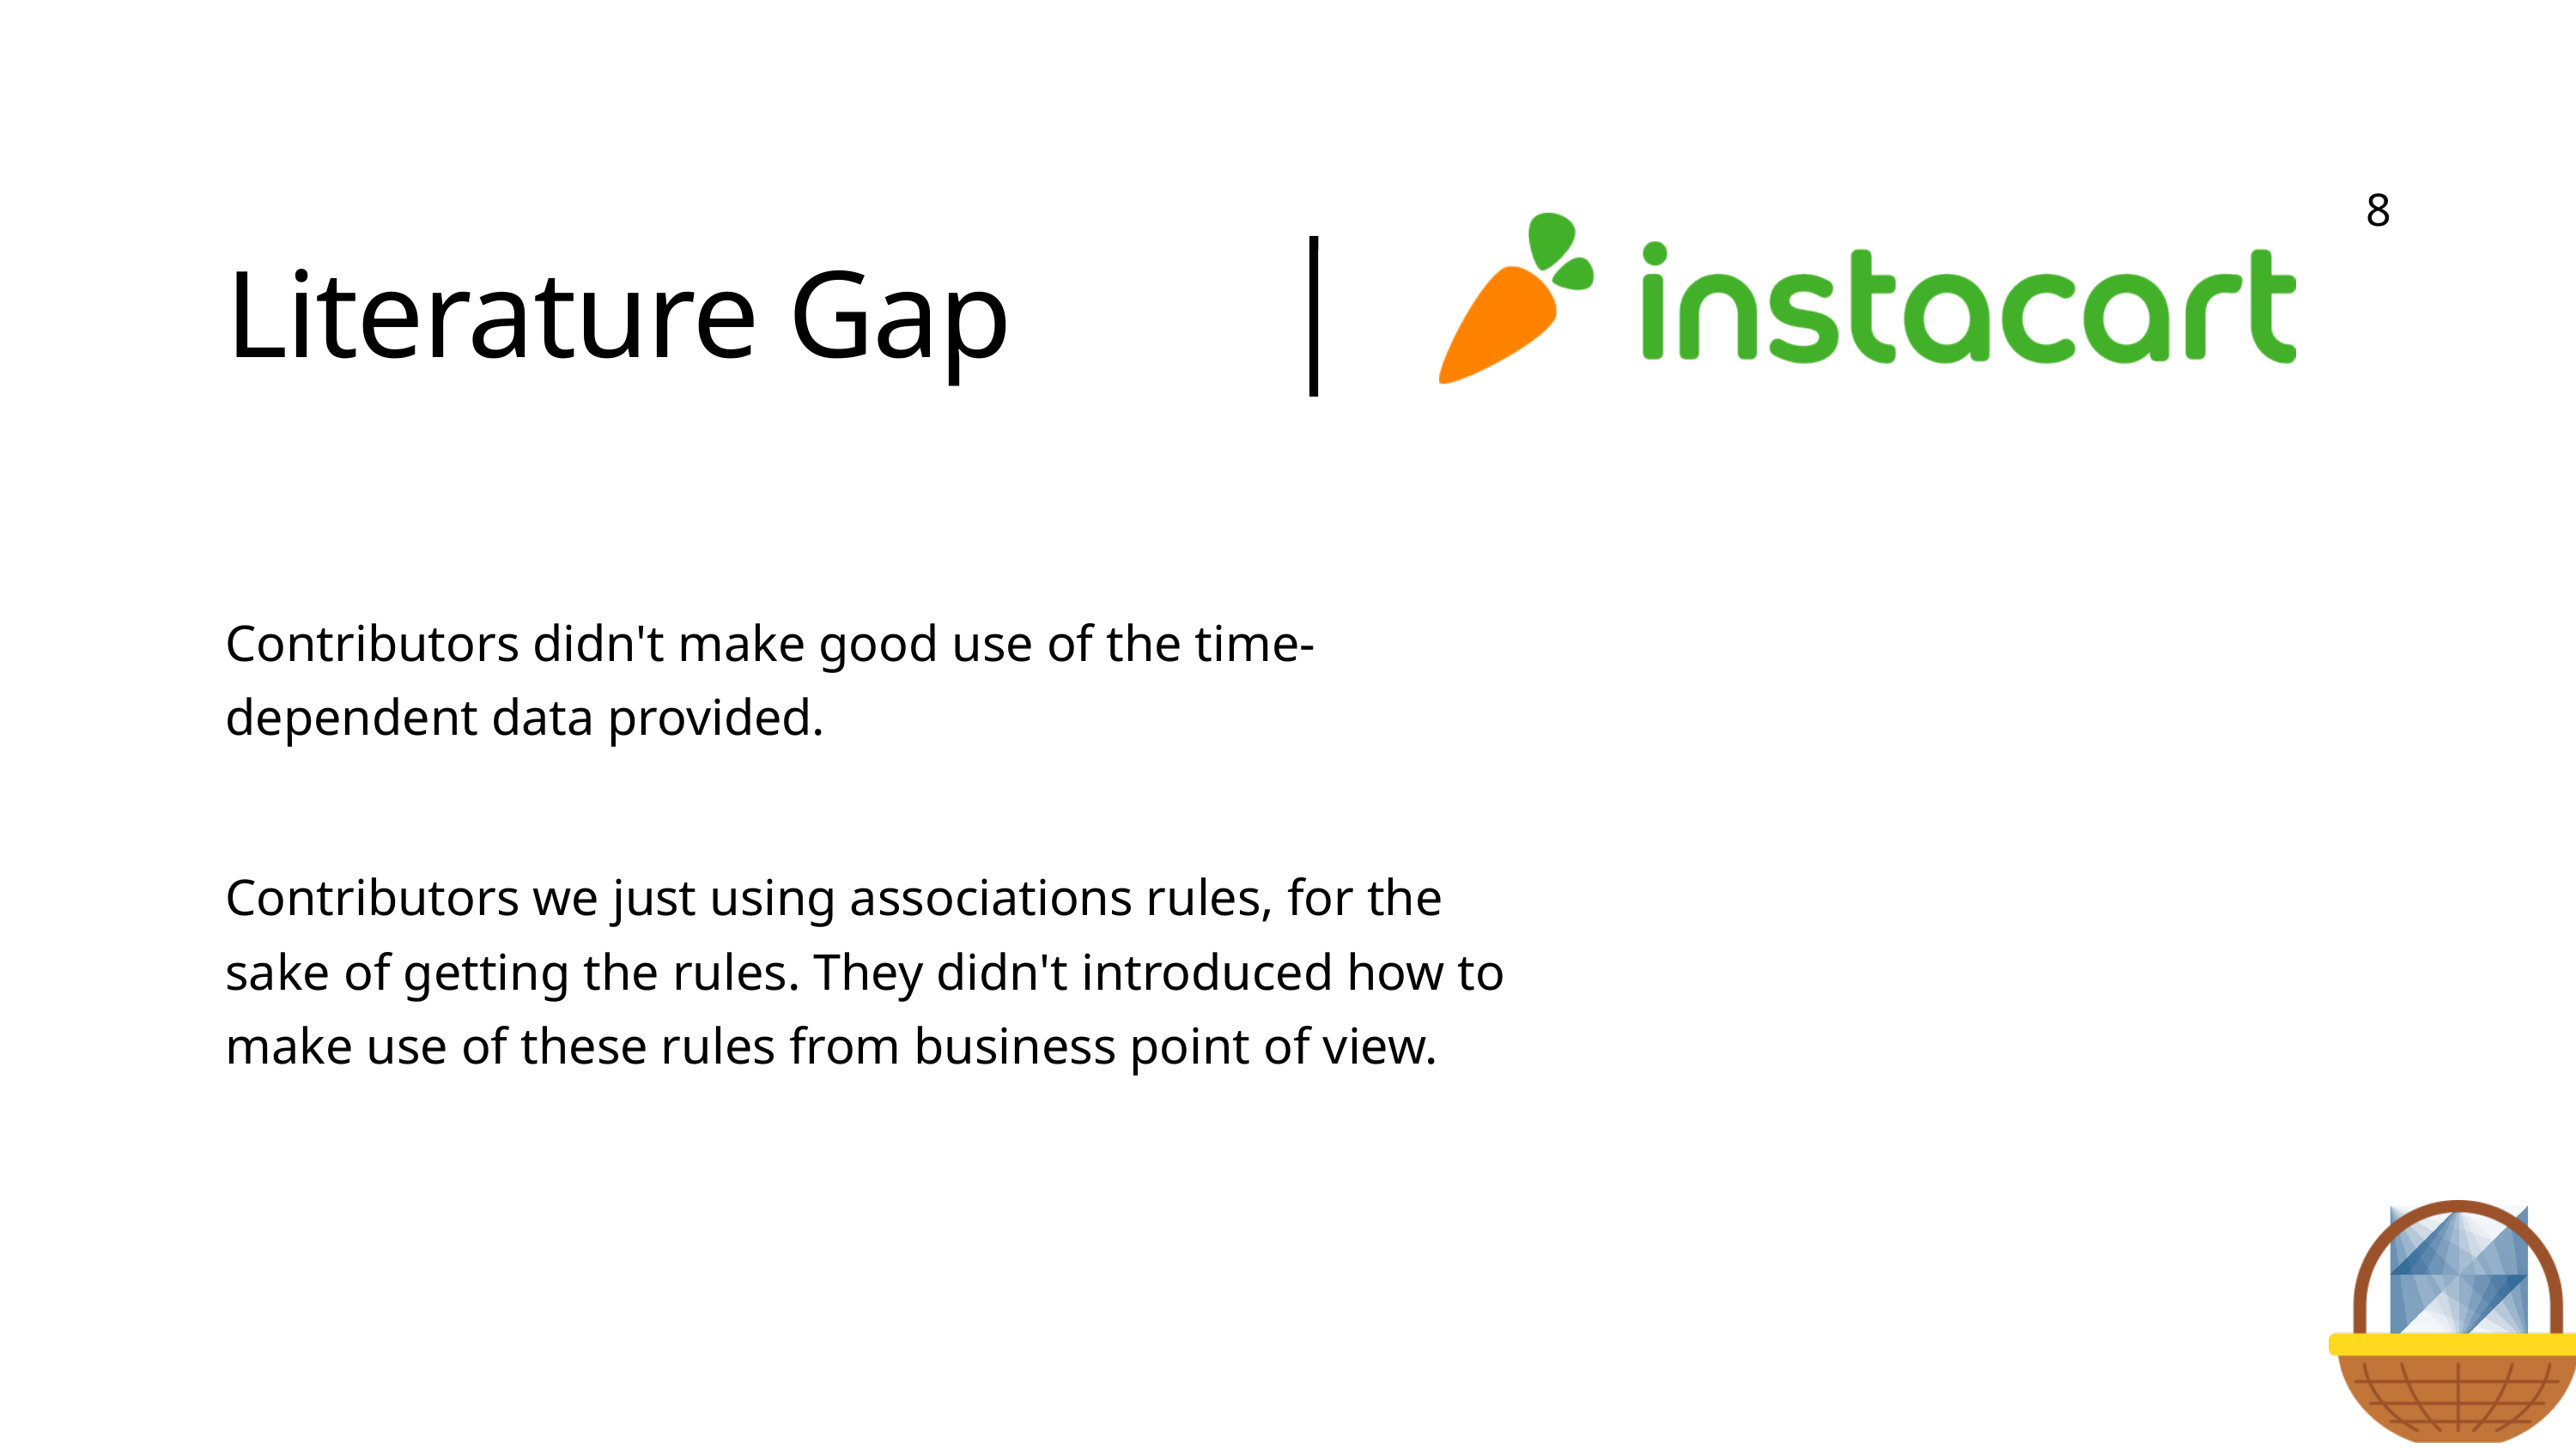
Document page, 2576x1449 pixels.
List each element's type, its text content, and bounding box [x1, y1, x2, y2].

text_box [225, 13, 2576, 375]
text_box Contributors we just using associations rules, for the sake of getting the rules. They didn't introduced how to make use of these rules from business point of view. [225, 851, 1534, 1074]
picture [1439, 30, 2296, 609]
text_box Contributors didn't make good use of the time-dependent data provided. [225, 597, 1534, 746]
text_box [2319, 1160, 2576, 1444]
